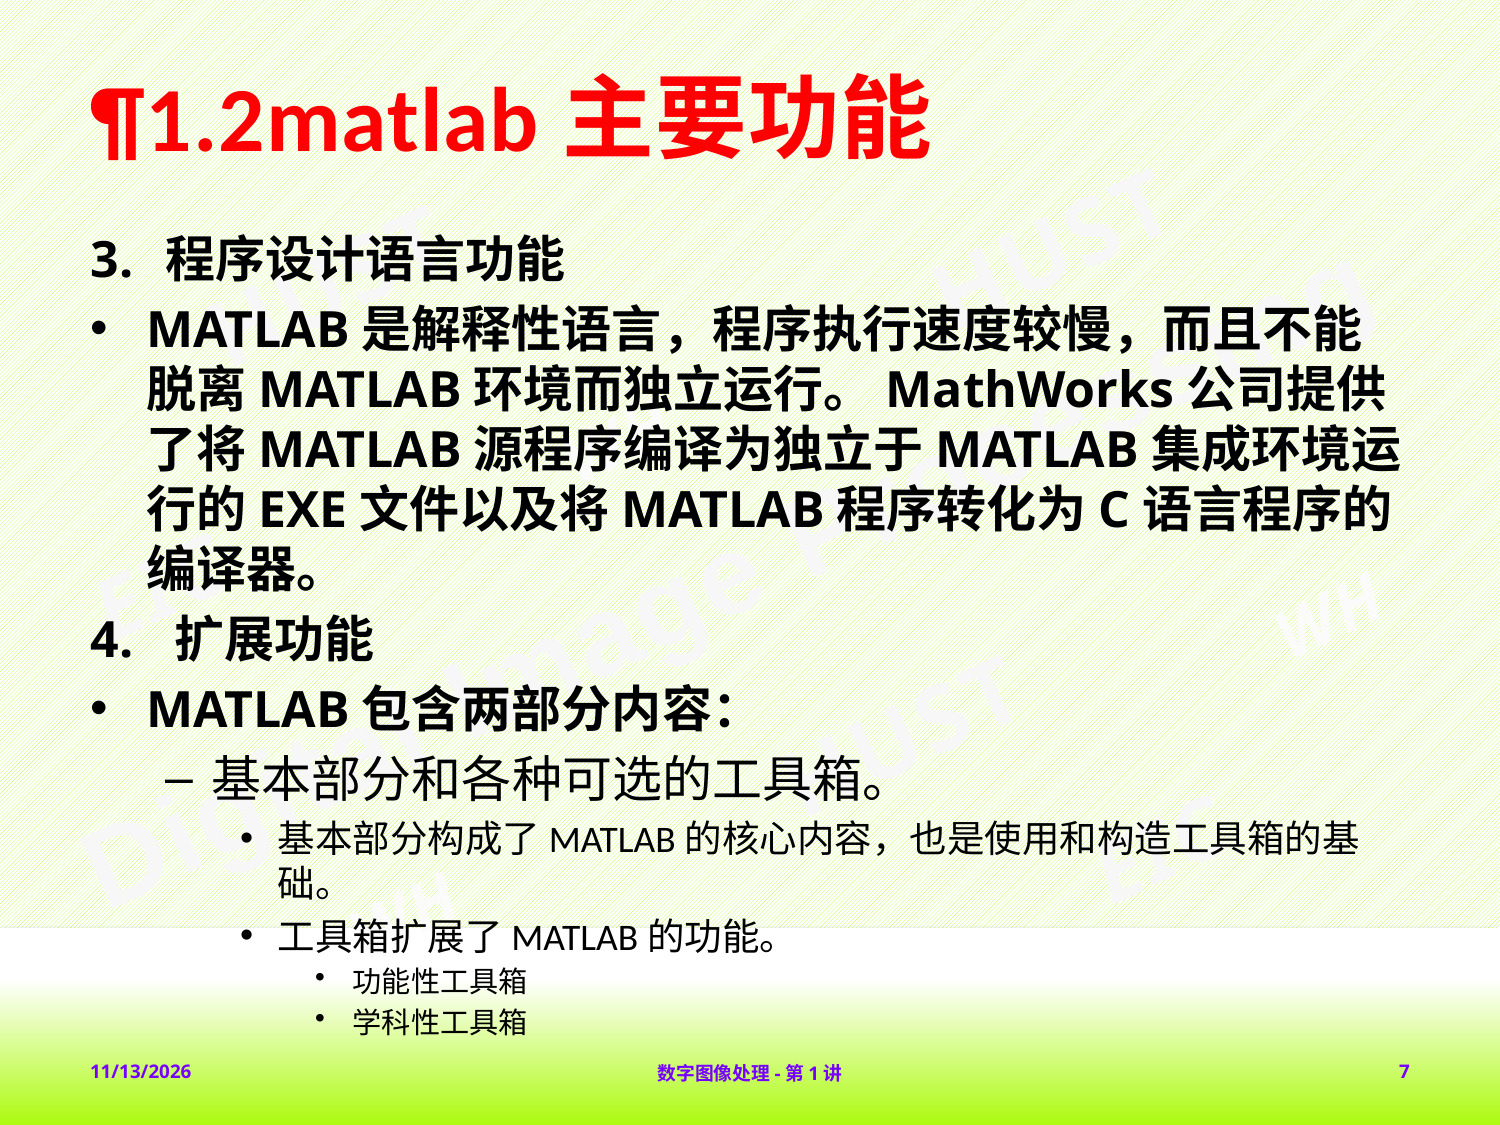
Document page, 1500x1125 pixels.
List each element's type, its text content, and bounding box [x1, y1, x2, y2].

list 程序设计语言功能 MATLAB是解释性语言，程序执行速度较慢，而且不能脱离MATLAB环境而独立运行。MathWorks公司提供了将MATLAB源程序编译为独立于MATLAB集成环境运行的EXE文件以及将MATLAB程序转化为C语言程序的编译器。 扩展功能 MATLAB包含两部分内容： 基本部分和各种可选的工具箱。 基本部分构成了MATLAB的核心内容，也是使用和构造工具箱的基础。 工具箱扩展了MATLAB的功能。 功能性工具箱 学科性工具箱 [74, 219, 1426, 1083]
slide_number 7 [1074, 1042, 1425, 1103]
title ¶1.2matlab主要功能 [74, 44, 1426, 185]
footer 数字图像处理-第1讲 [512, 1042, 988, 1103]
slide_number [75, 1042, 425, 1103]
